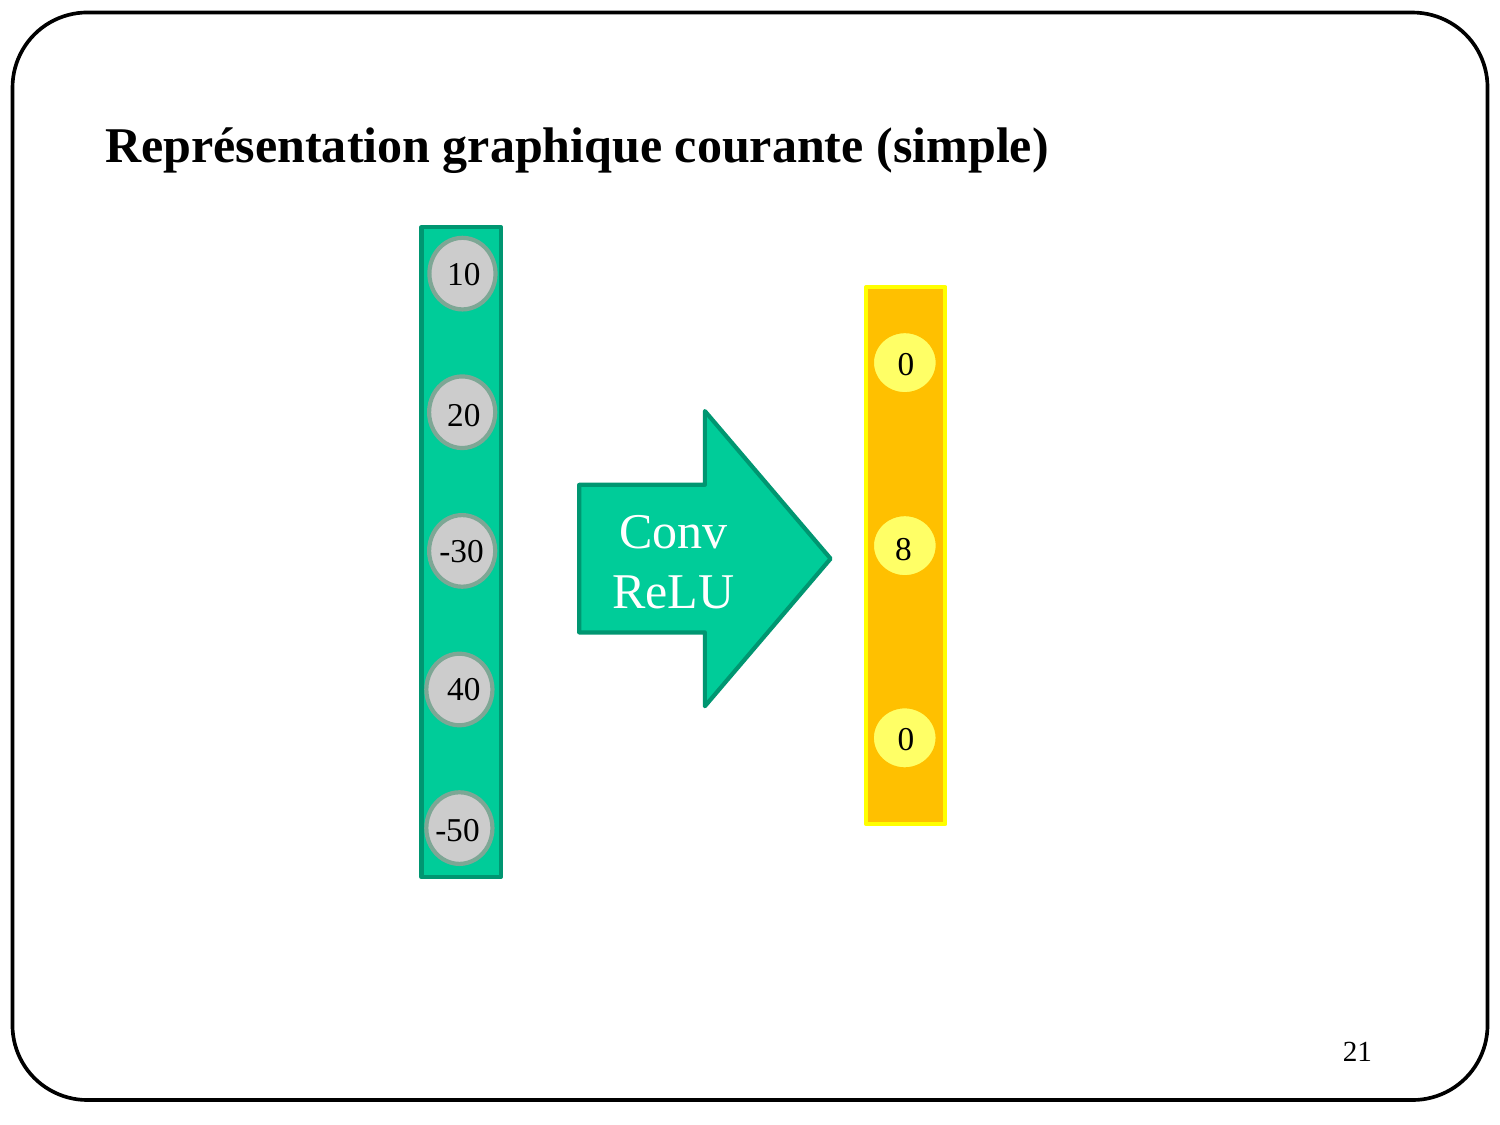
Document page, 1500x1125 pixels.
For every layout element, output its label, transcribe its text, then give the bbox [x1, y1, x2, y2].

text_box -50 [420, 800, 495, 855]
text_box [436, 577, 488, 589]
text_box [439, 512, 485, 522]
text_box 0 [874, 710, 930, 765]
text_box 20 [432, 385, 496, 441]
text_box 10 [432, 244, 496, 299]
text_box [433, 715, 486, 728]
text_box [887, 575, 923, 580]
text_box [883, 511, 940, 572]
text_box [419, 225, 503, 879]
text_box Conv ReLU [577, 409, 833, 709]
text_box [440, 235, 485, 244]
text_box [434, 855, 485, 867]
text_box [869, 721, 874, 754]
text_box [427, 254, 432, 293]
text_box [864, 285, 947, 826]
text_box [930, 714, 940, 762]
slide_number 21 [1074, 1024, 1388, 1101]
text_box [884, 765, 926, 772]
text_box Représentation graphique courante (simple) [90, 104, 1065, 180]
text_box [869, 346, 874, 379]
text_box [435, 790, 483, 800]
text_box [437, 651, 482, 660]
text_box [930, 339, 940, 387]
text_box 8 [872, 519, 927, 575]
text_box [439, 441, 485, 451]
text_box [884, 390, 926, 397]
text_box [886, 328, 924, 334]
text_box -30 [424, 522, 499, 577]
text_box 40 [432, 660, 496, 715]
text_box [427, 392, 432, 432]
text_box [424, 665, 432, 714]
text_box [437, 374, 487, 385]
text_box [885, 704, 925, 710]
text_box [436, 299, 489, 312]
text_box 0 [874, 334, 930, 390]
